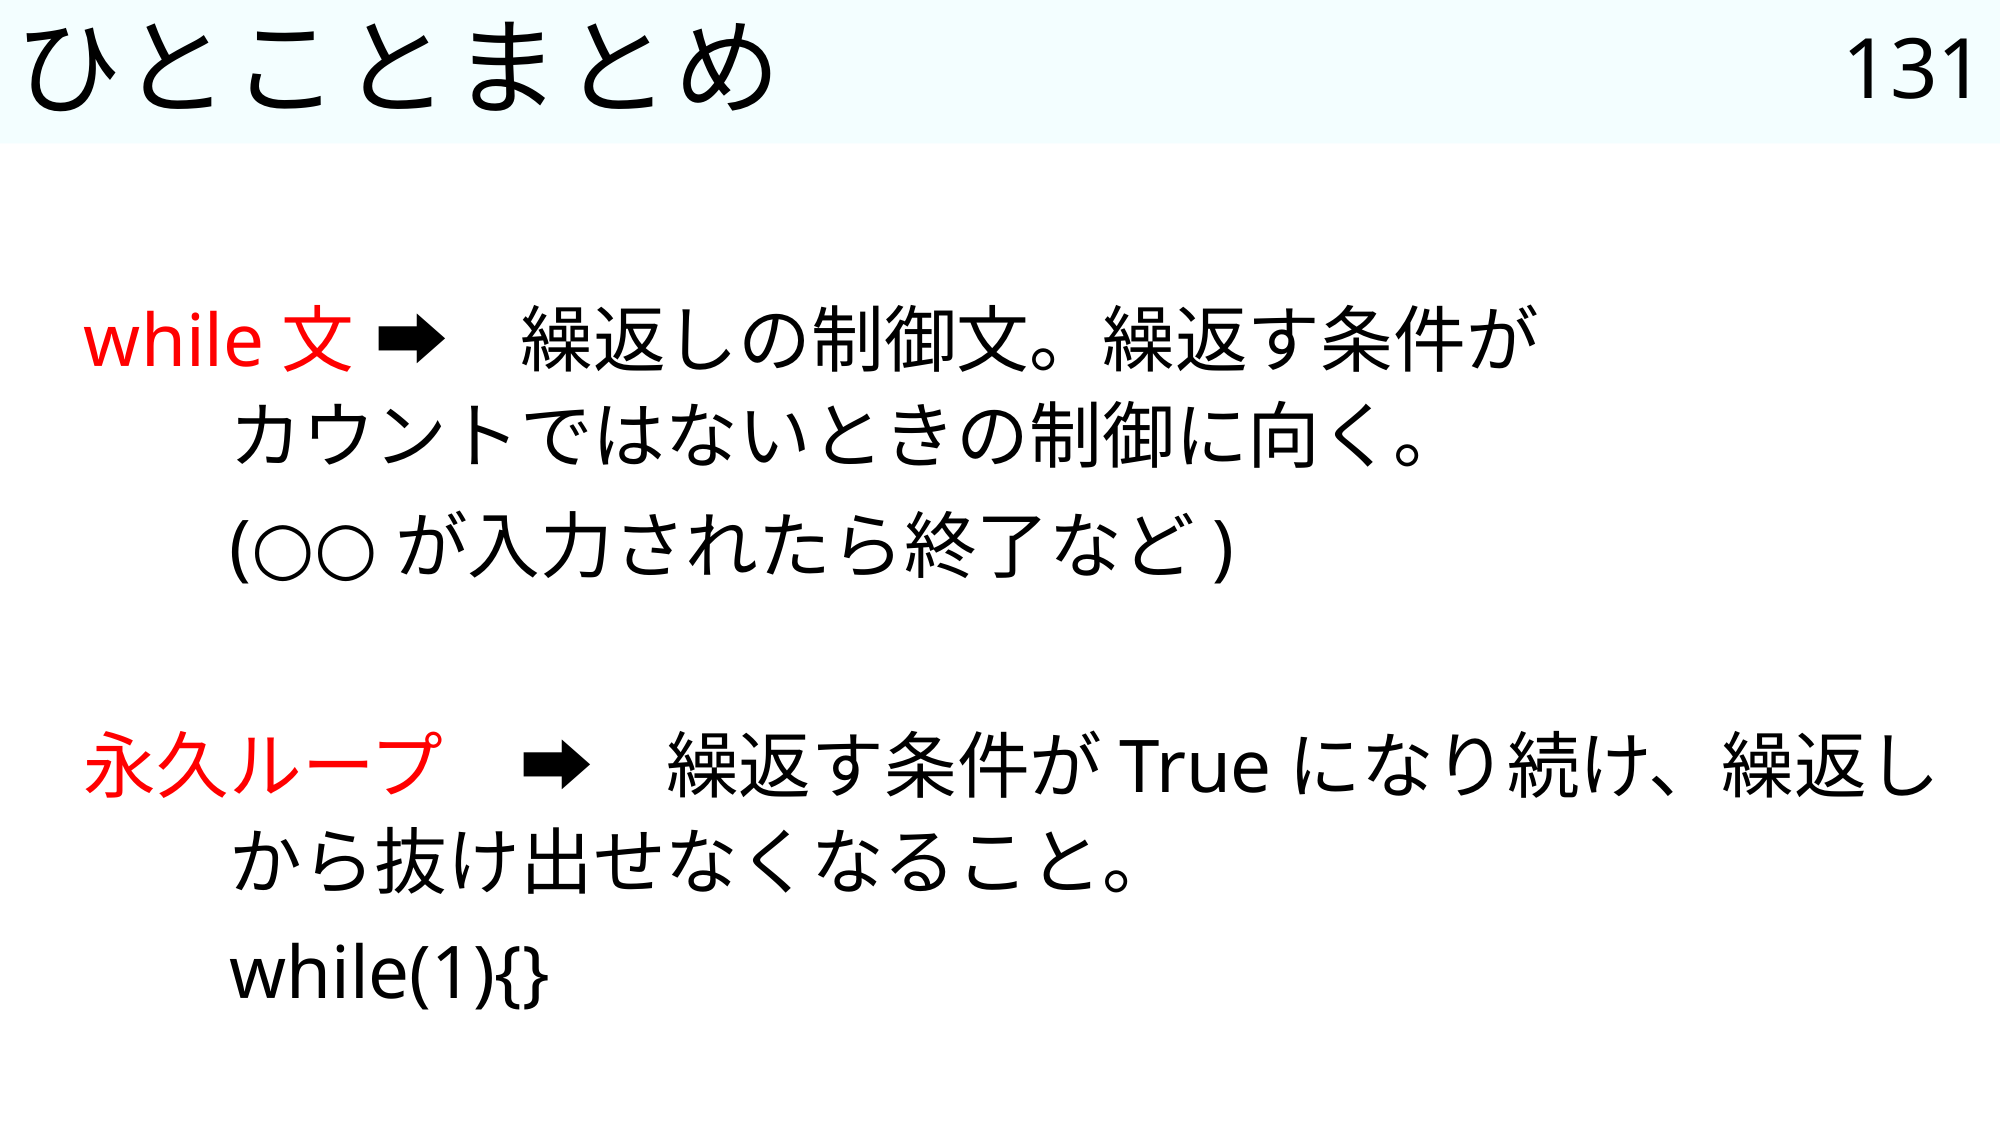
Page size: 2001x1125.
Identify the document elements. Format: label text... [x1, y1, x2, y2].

list while文 ➡ 繰返しの制御文。繰返す条件が カウントではないときの制御に向く。 (○○が入力されたら終了など) 永久ループ ➡ 繰返す条件がTrueになり続け、繰返し から抜け出せなくなること。 while(1){} [68, 277, 1957, 1029]
slide_number 131 [1775, 0, 2000, 144]
title ひとことまとめ [0, 0, 1775, 144]
